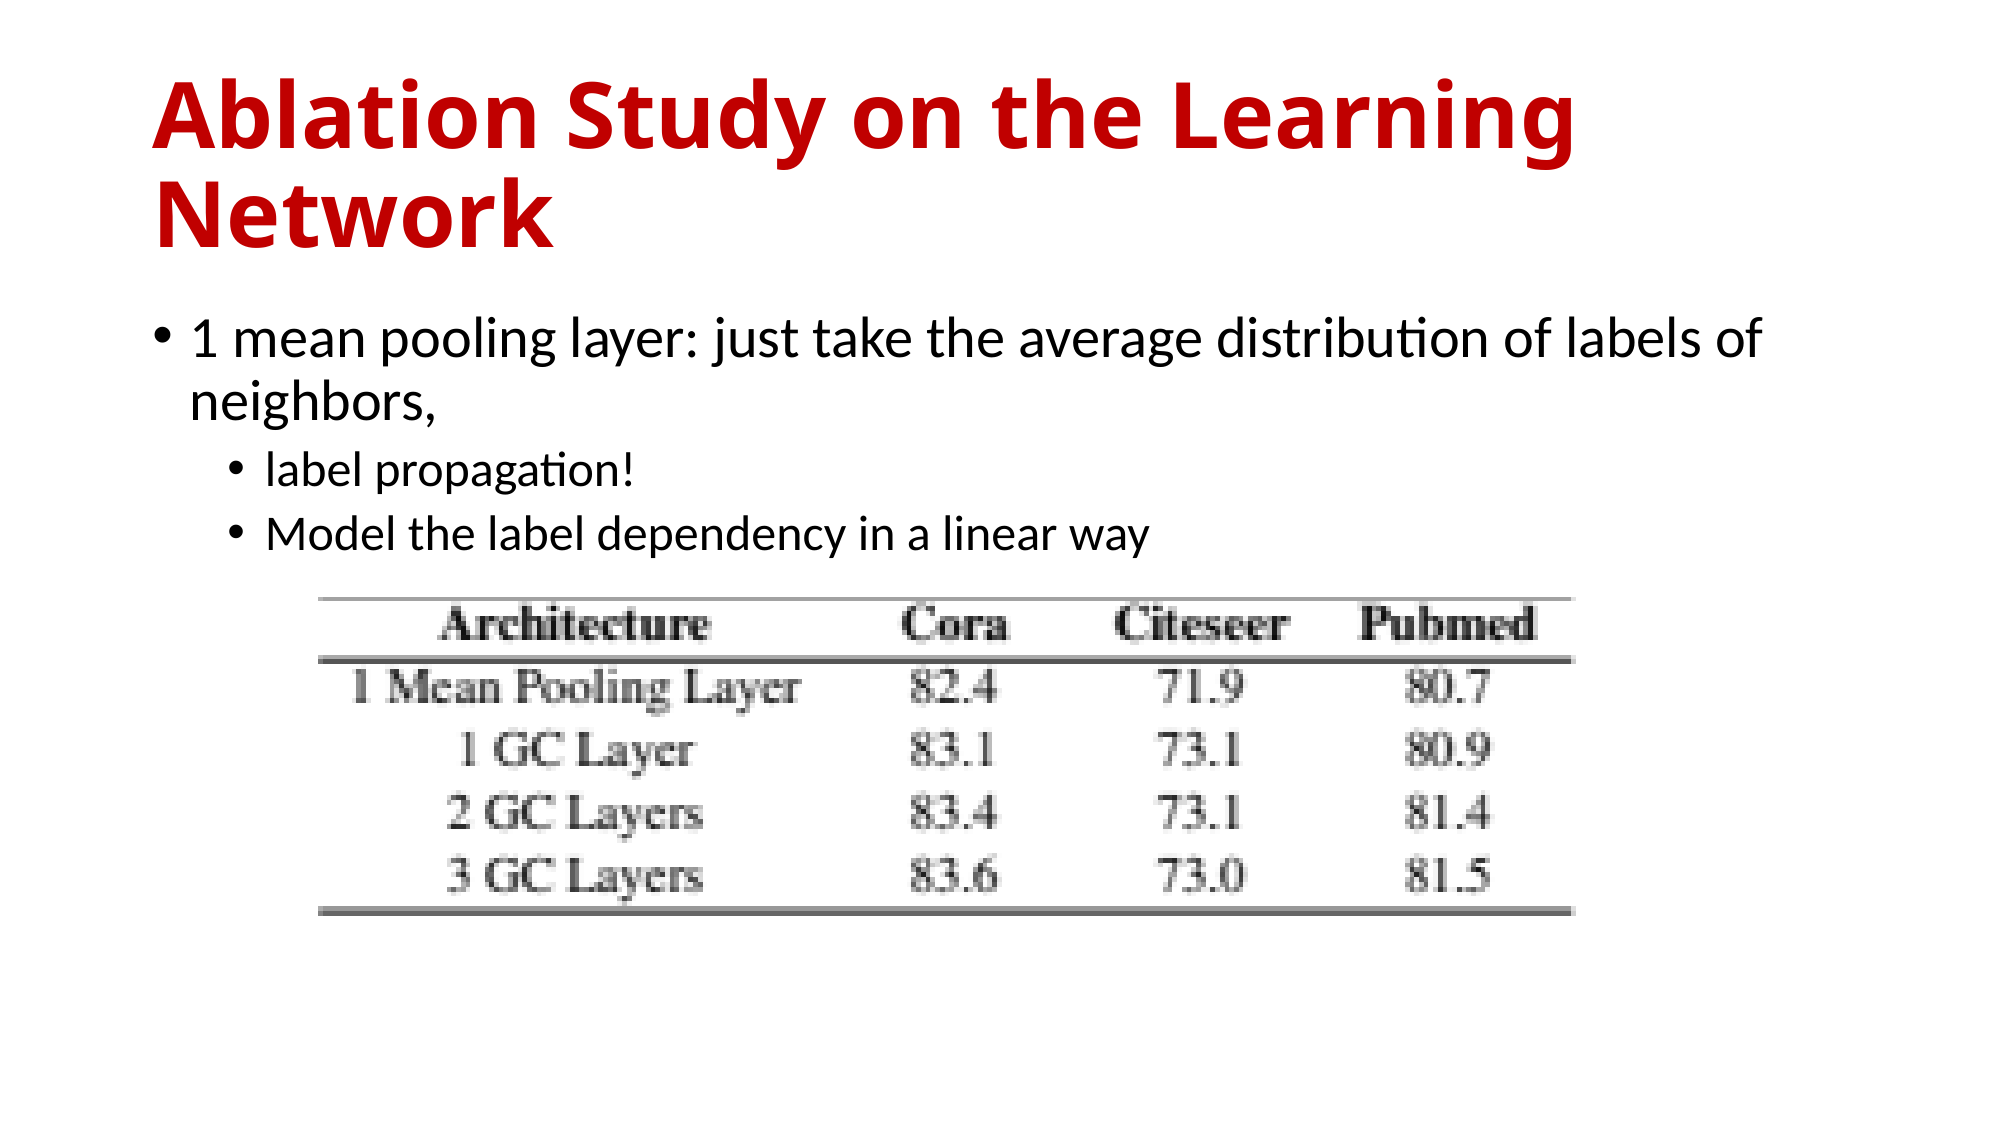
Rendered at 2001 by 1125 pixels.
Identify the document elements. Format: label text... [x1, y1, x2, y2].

list 1 mean pooling layer: just take the average distribution of labels of neighbors, label propagation! Model the label dependency in a linear way [137, 299, 1863, 1014]
picture [300, 597, 1586, 917]
